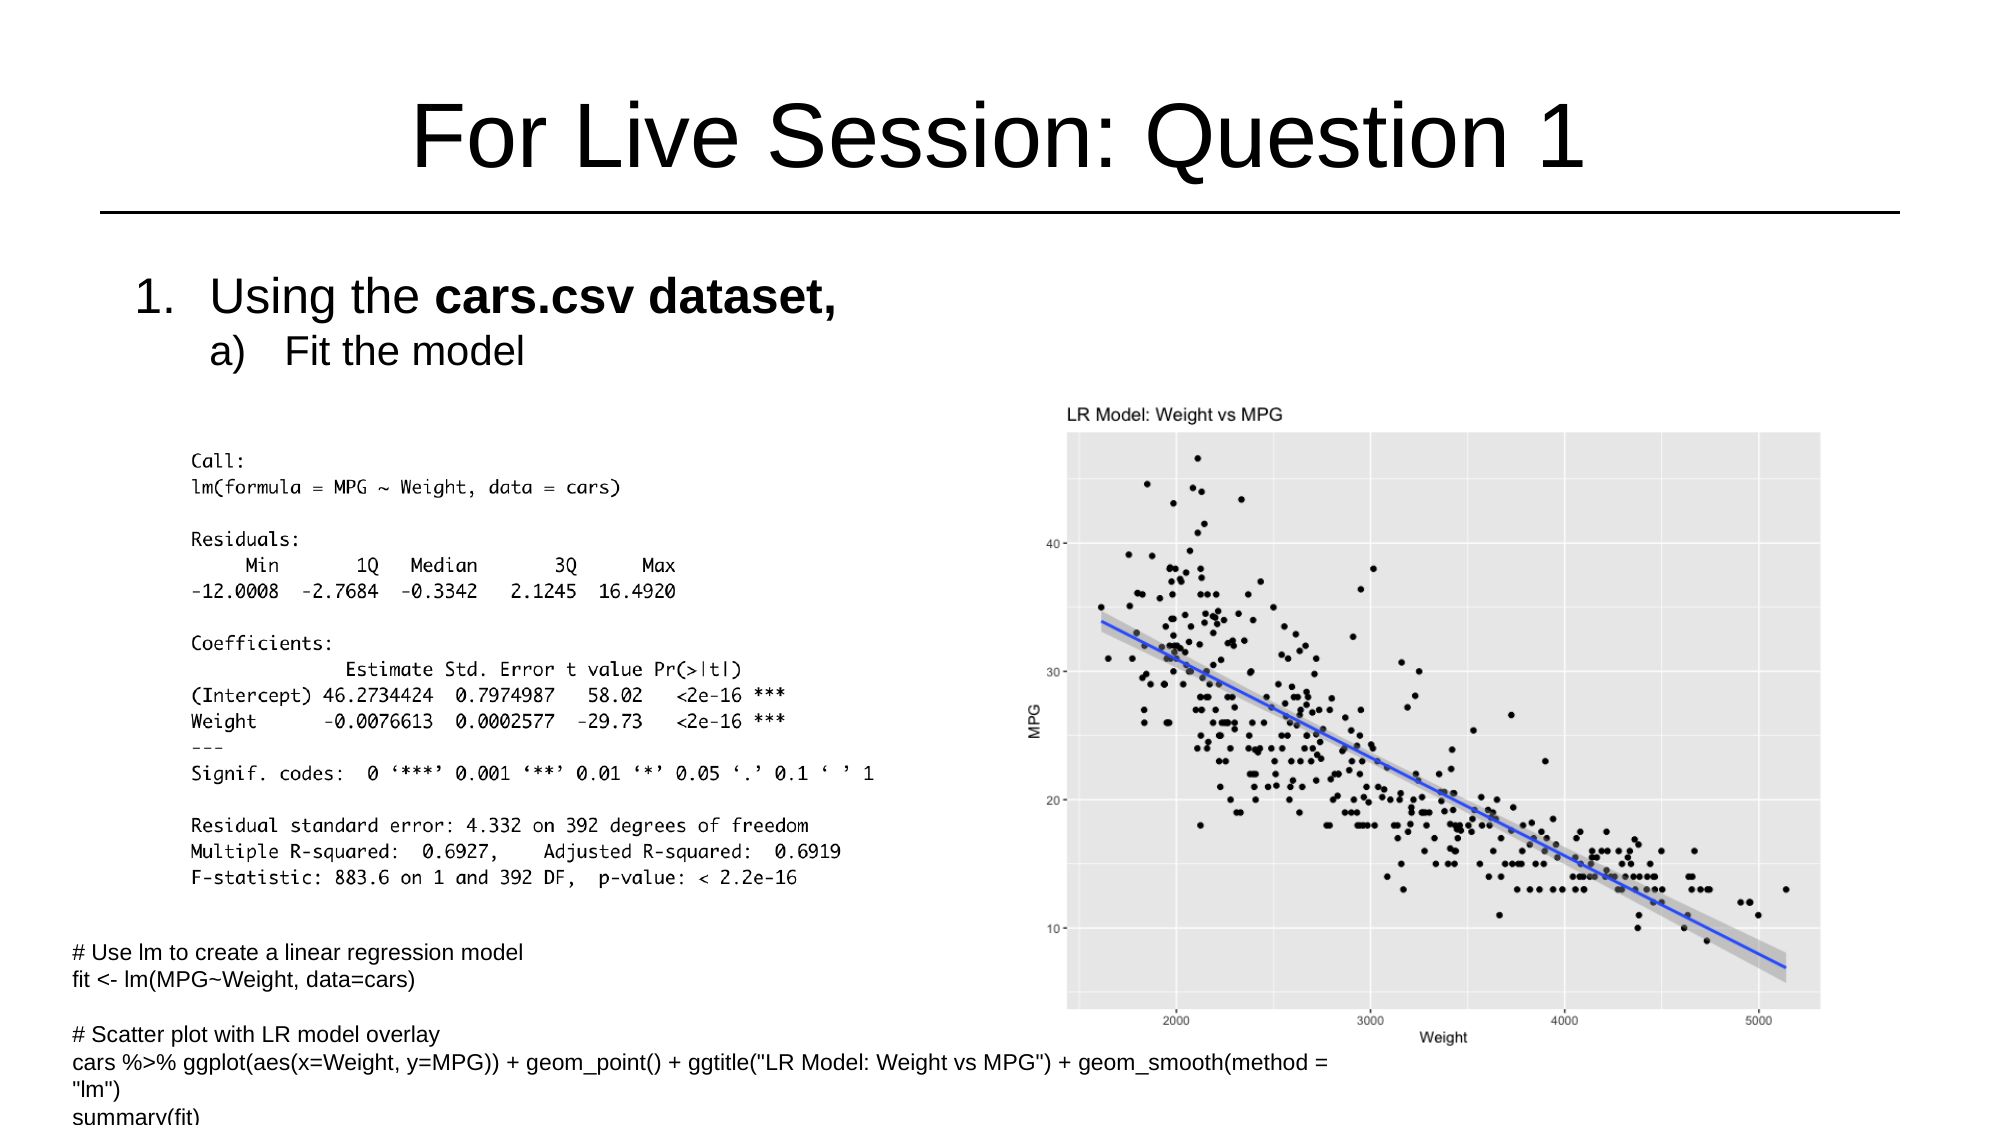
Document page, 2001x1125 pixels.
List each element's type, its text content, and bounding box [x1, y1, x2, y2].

picture [182, 434, 896, 899]
text_box # Use lm to create a linear regression model fit <- lm(MPG~Weight, data=cars) # Scatter plot with LR model overlay cars %>% ggplot(aes(x=Weight, y=MPG)) + geom_point() + ggtitle("LR Model: Weight vs MPG") + geom_smooth(method = "lm") summary(fit) [57, 930, 1399, 1125]
picture [1021, 400, 1828, 1054]
title For Live Session: Question 1 [99, 37, 1900, 225]
